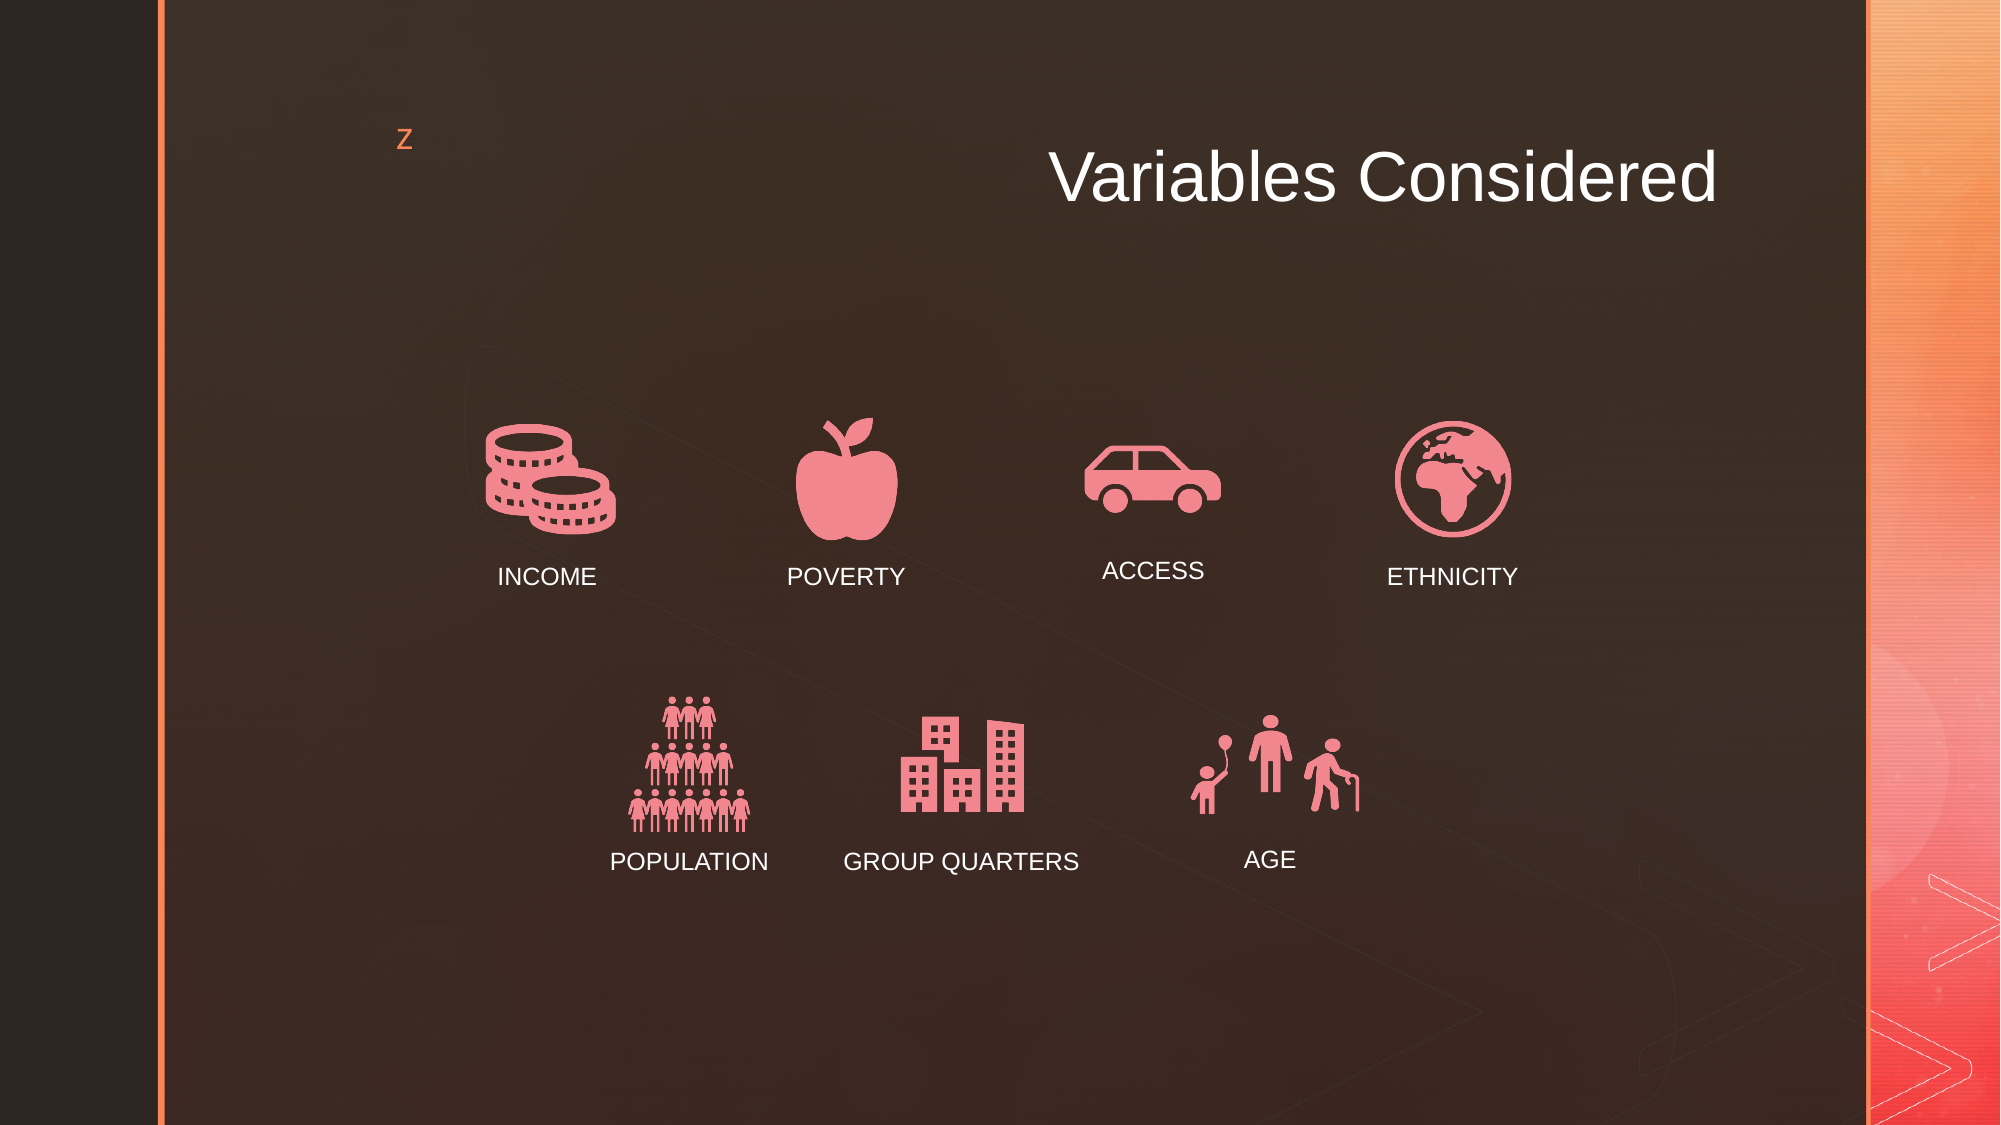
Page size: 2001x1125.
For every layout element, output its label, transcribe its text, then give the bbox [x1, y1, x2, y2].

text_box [1162, 712, 1380, 816]
picture [1871, 0, 2001, 1125]
title Variables Considered [428, 132, 1734, 310]
picture [613, 689, 762, 839]
picture [772, 404, 921, 553]
picture [473, 404, 622, 553]
text_box INCOME [482, 553, 613, 598]
text_box POVERTY [772, 552, 922, 598]
picture [1078, 404, 1227, 553]
text_box ACCESS [1087, 553, 1221, 592]
text_box GROUP QUARTERS [828, 837, 1096, 883]
picture [887, 689, 1036, 839]
picture [1378, 404, 1527, 553]
text_box AGE [1229, 836, 1312, 882]
text_box ETHNICITY [1372, 552, 1534, 598]
text_box POPULATION [594, 837, 785, 883]
